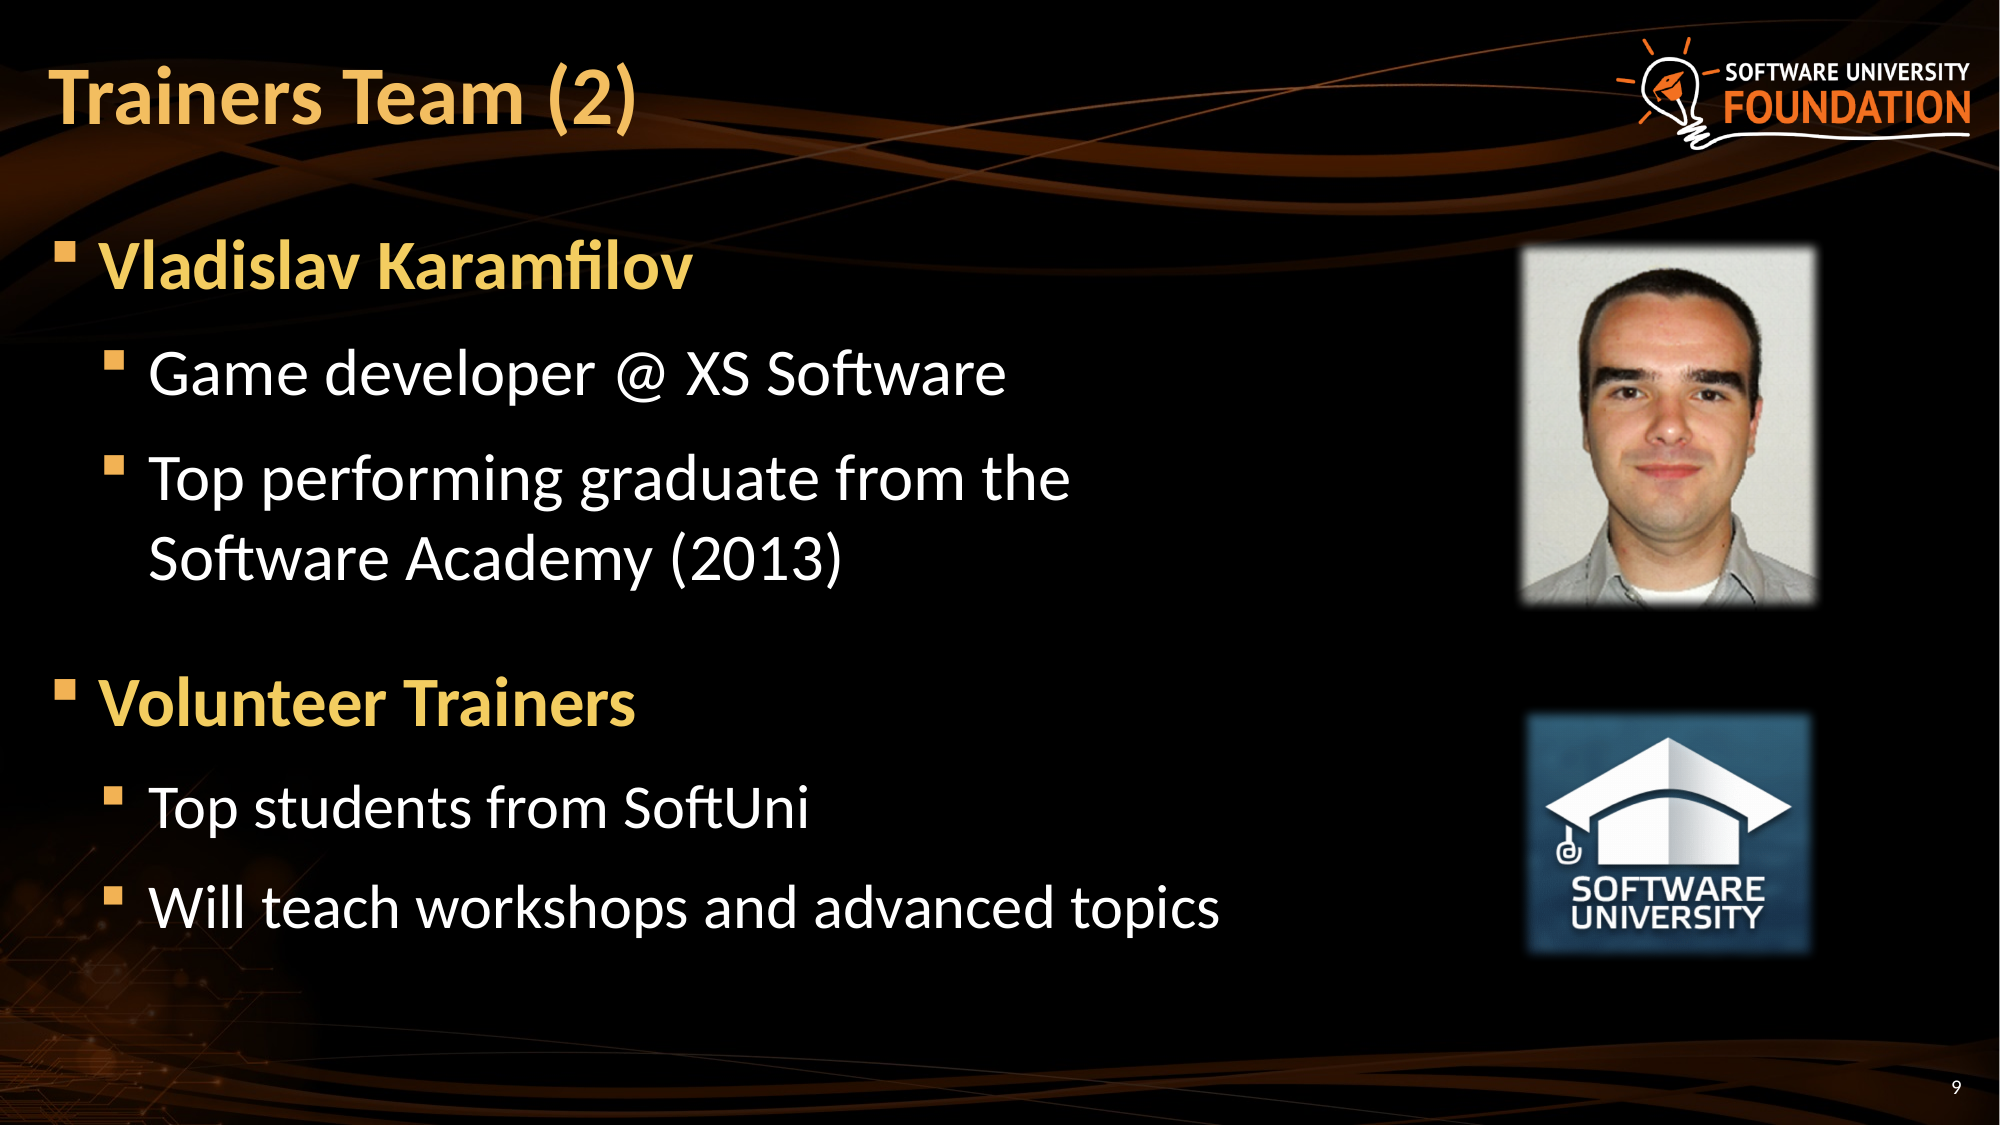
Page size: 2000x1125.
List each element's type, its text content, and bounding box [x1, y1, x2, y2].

list Vladislav Karamfilov Game developer @ XS Software Top performing graduate from the Software Academy (2013) Volunteer Trainers Top students from SoftUni Will teach workshops and advanced topics [31, 212, 1300, 1071]
picture [0, 0, 2000, 1125]
slide_number 9 [1897, 1070, 1968, 1103]
title Trainers Team (2) [30, 6, 1602, 189]
